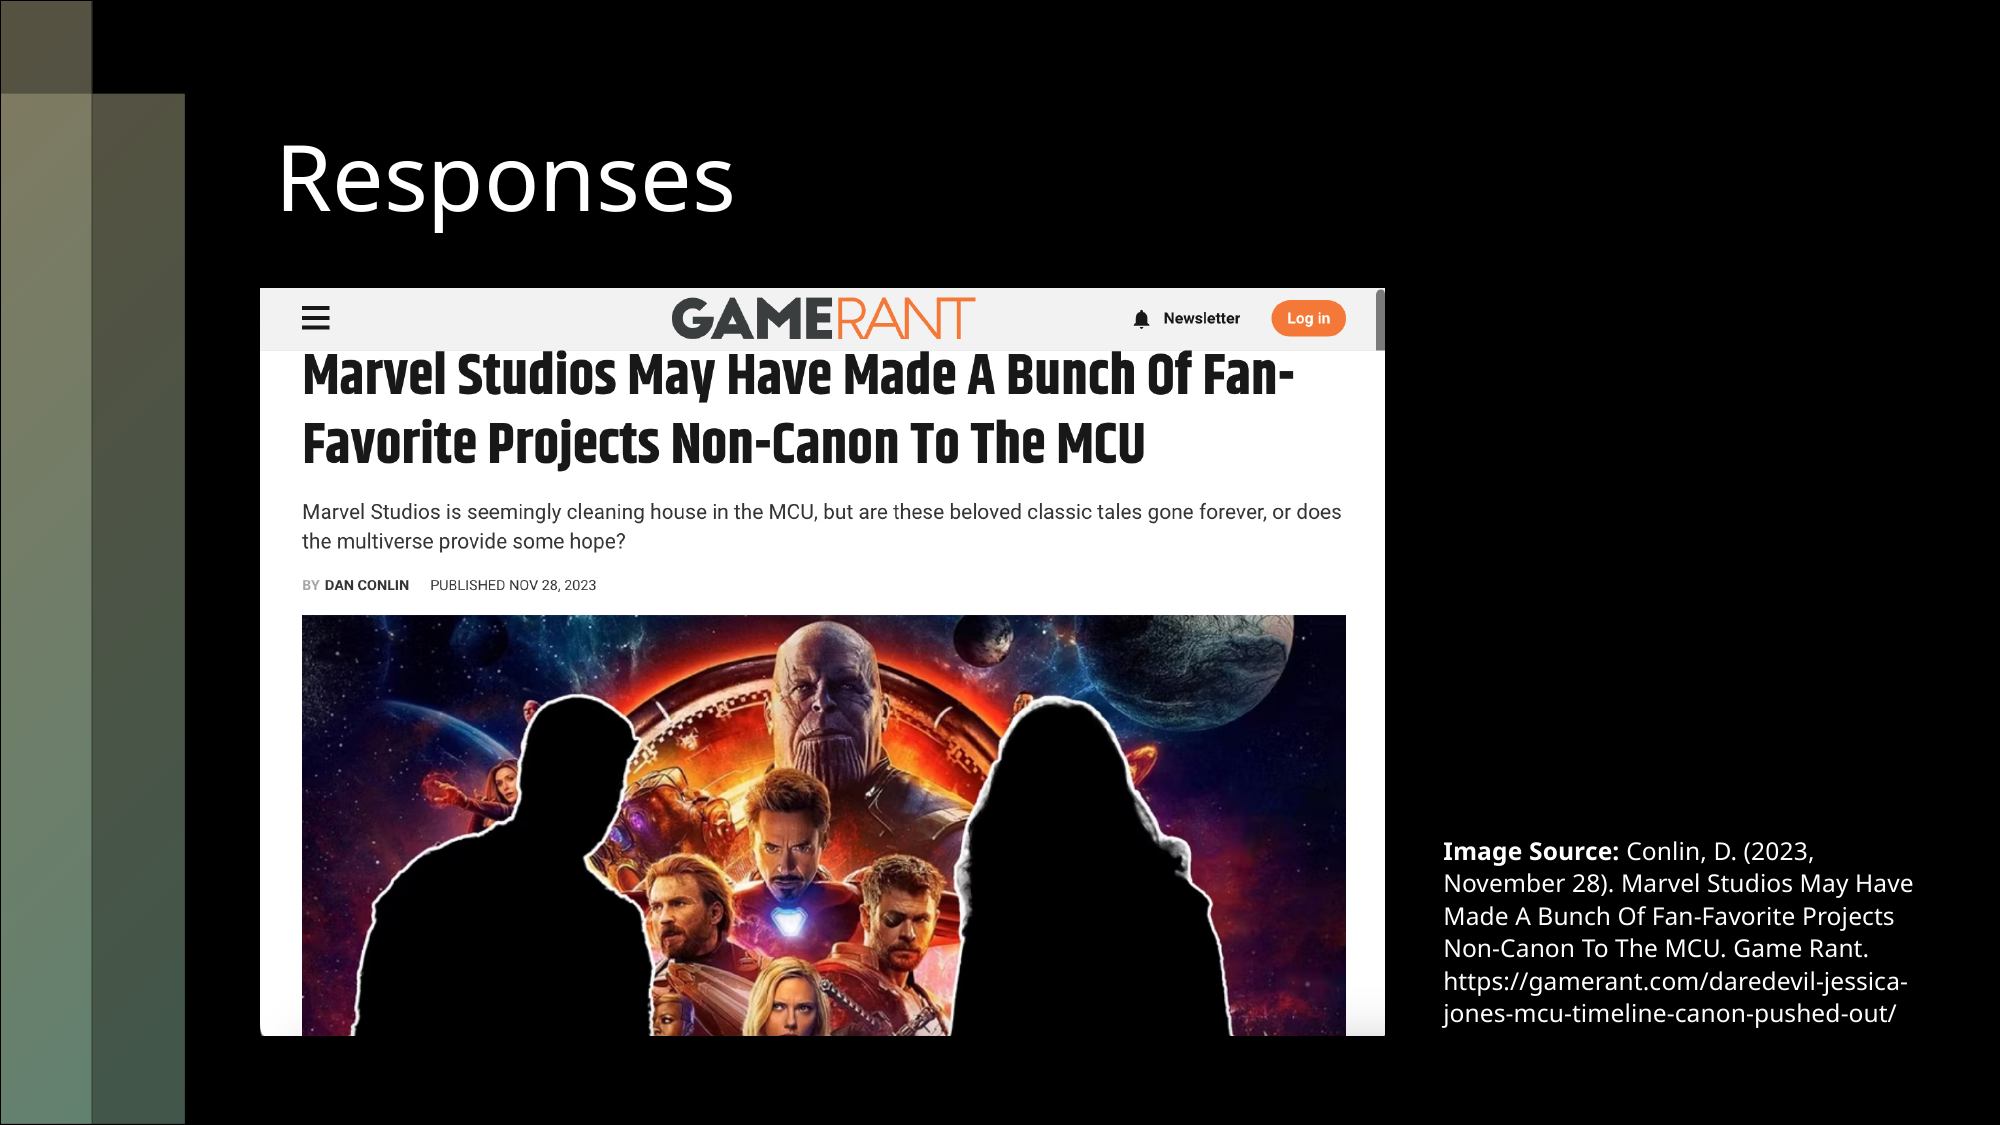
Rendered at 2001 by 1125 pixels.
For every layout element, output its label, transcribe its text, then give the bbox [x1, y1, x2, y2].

picture [260, 288, 1385, 1036]
list Image Source: Conlin, D. (2023, November 28). Marvel Studios May Have Made A Bunch Of Fan-Favorite Projects Non-Canon To The MCU. Game Rant. https://gamerant.com/daredevil-jessica-jones-mcu-timeline-canon-pushed-out/ [1428, 825, 1945, 1036]
text_box Responses [260, 112, 2000, 251]
